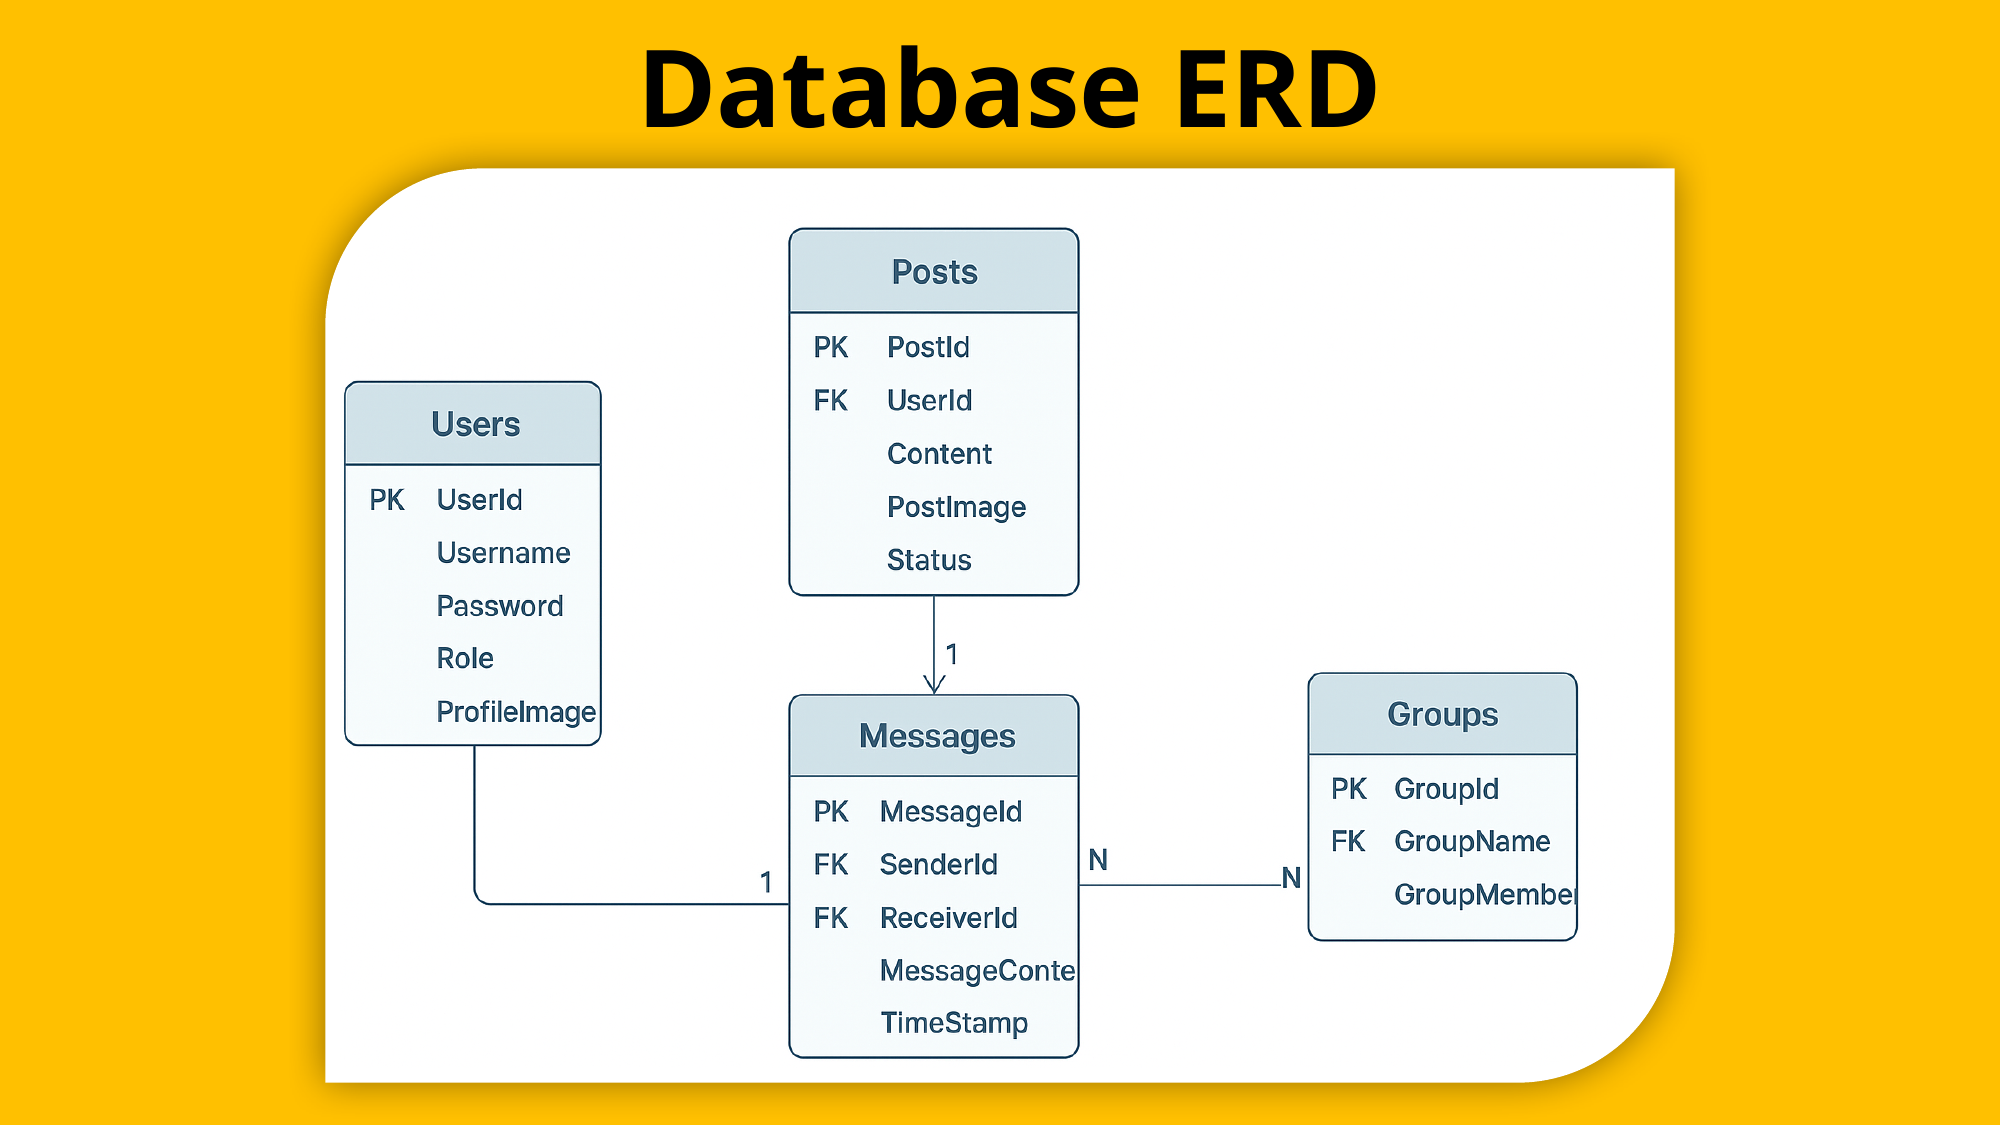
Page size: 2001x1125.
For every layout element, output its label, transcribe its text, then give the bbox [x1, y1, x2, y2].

picture [332, 175, 1668, 1076]
title Database ERD [622, 0, 1426, 140]
